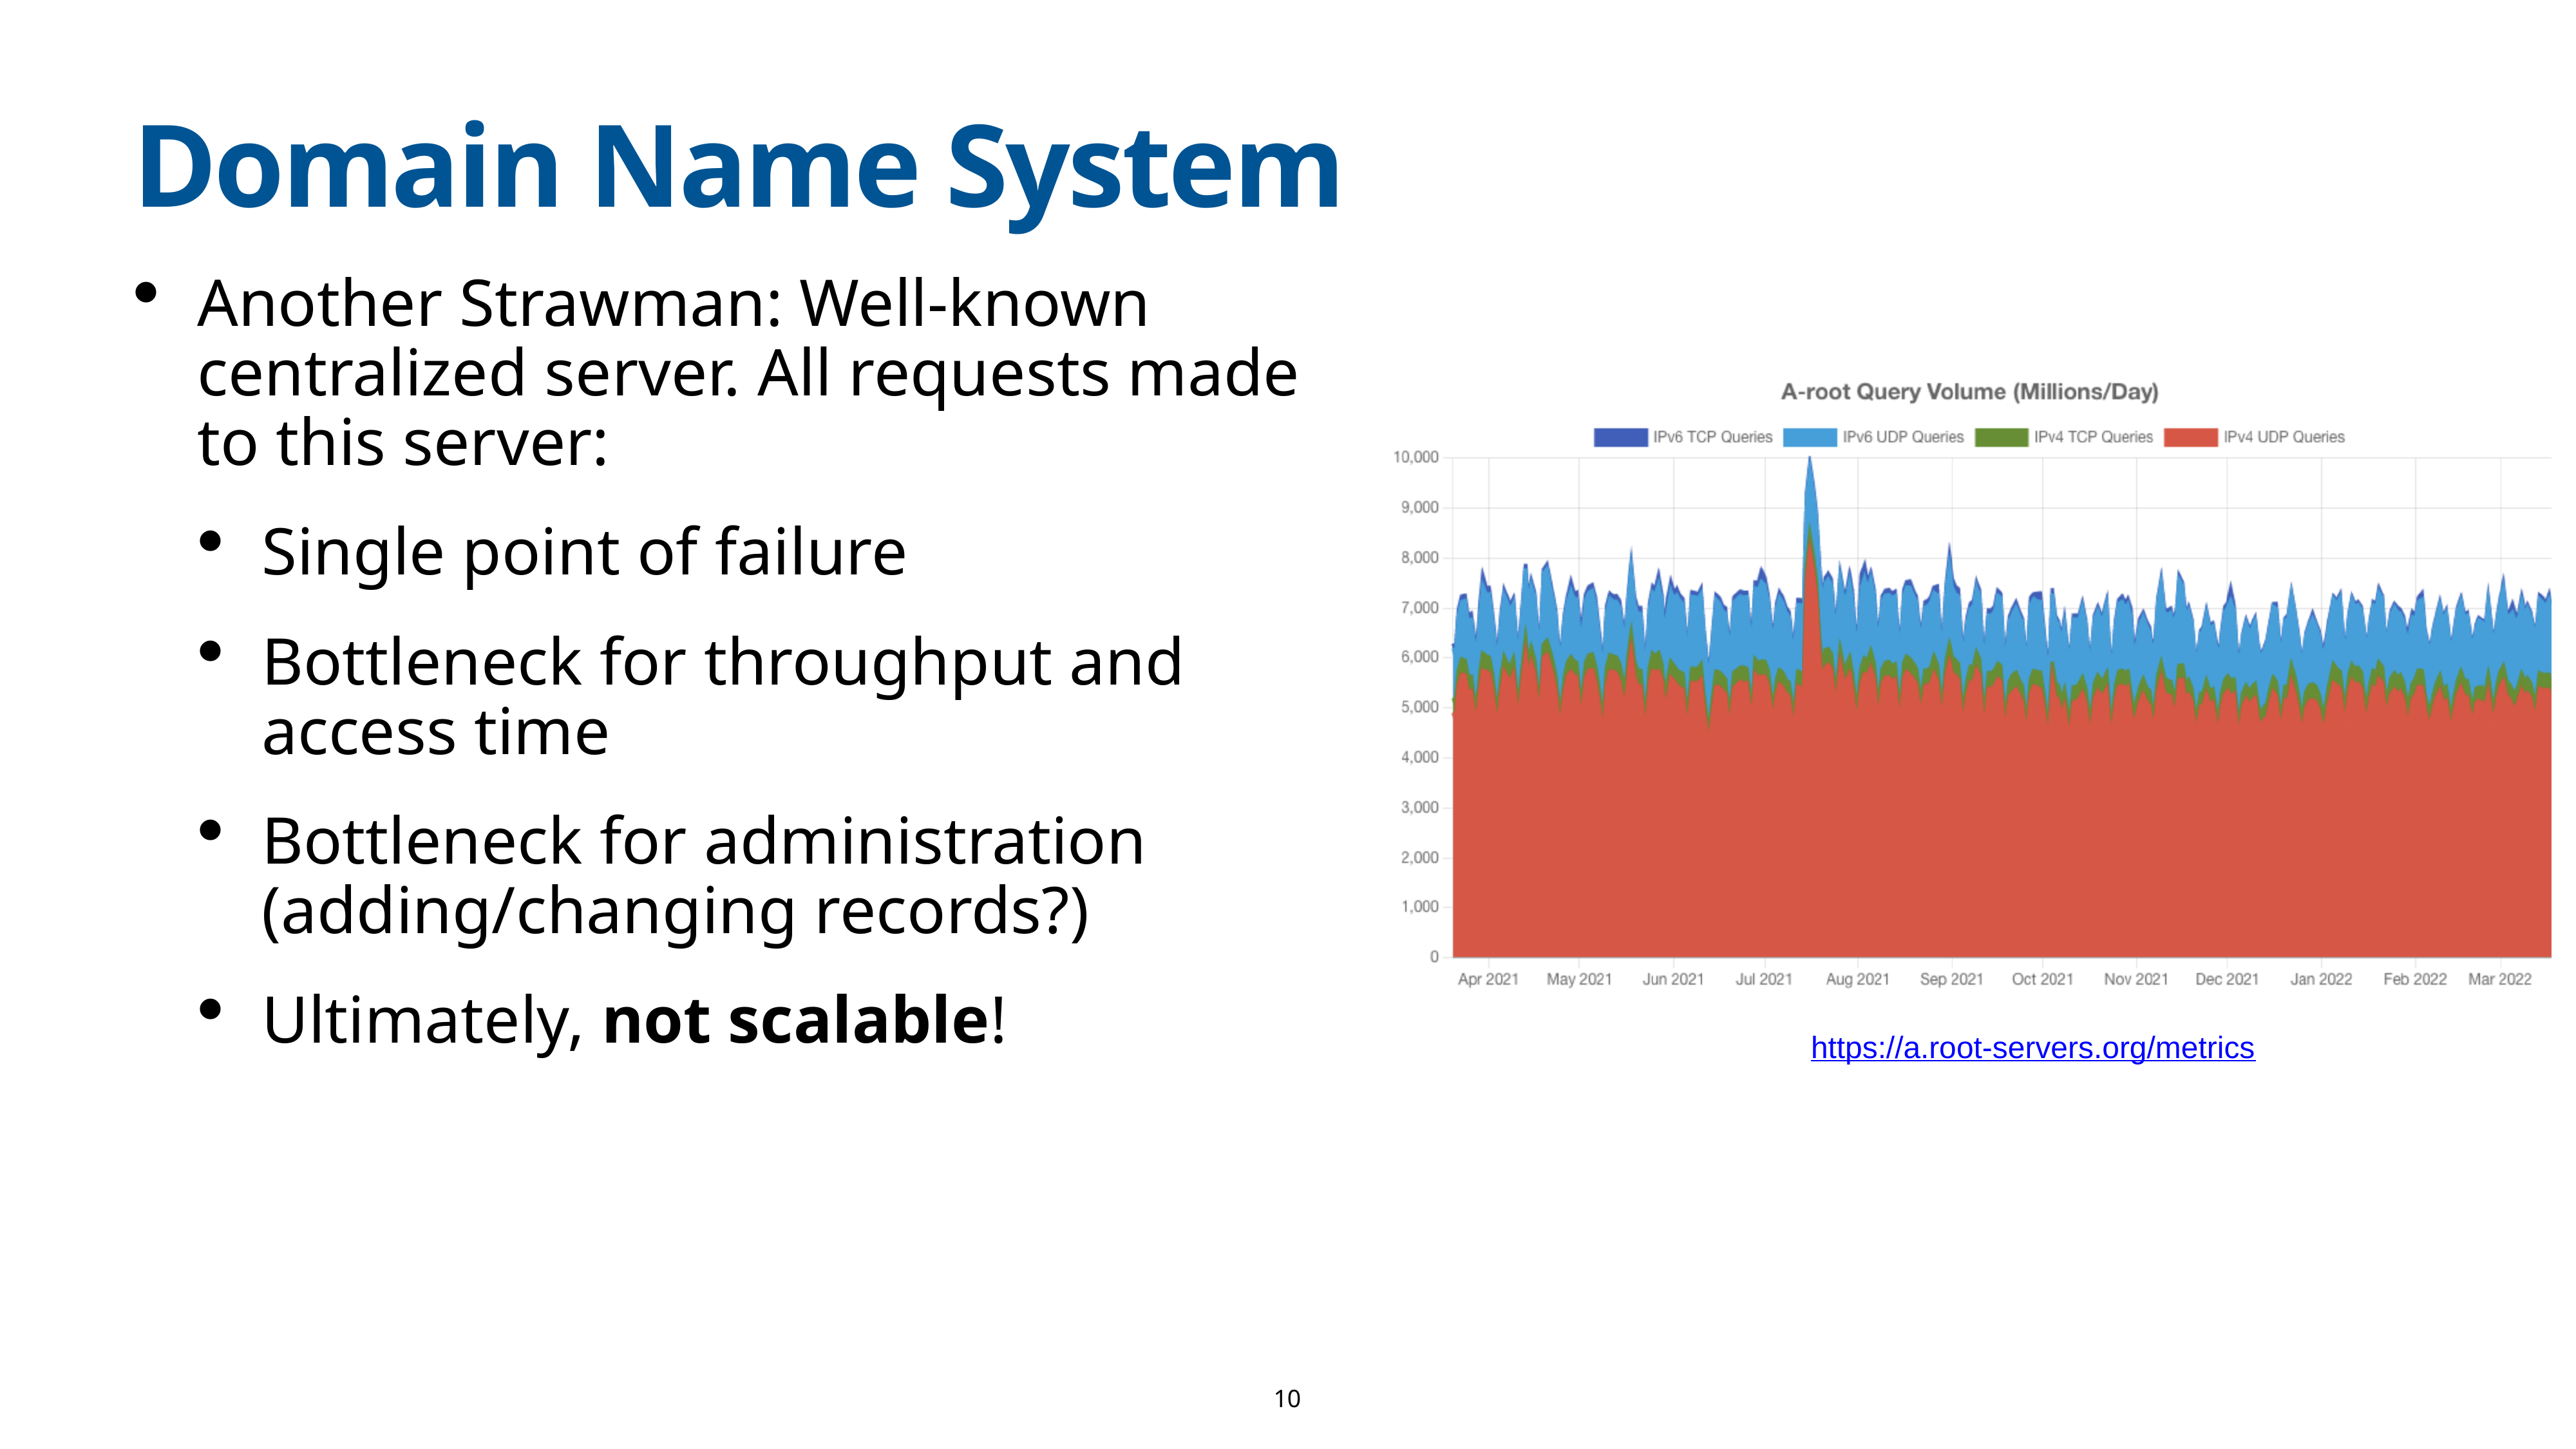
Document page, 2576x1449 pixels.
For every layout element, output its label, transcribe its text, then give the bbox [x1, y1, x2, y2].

list Another Strawman: Well-known centralized server. All requests made to this server: Single point of failure Bottleneck for throughput and access time Bottleneck for administration (adding/changing records?) Ultimately, not scalable! [127, 266, 1343, 1321]
text_box https://a.root-servers.org/metrics [1664, 1019, 2403, 1083]
picture [1378, 367, 2576, 1019]
slide_number 10 [1267, 1381, 1307, 1422]
title Domain Name System [127, 113, 2449, 266]
